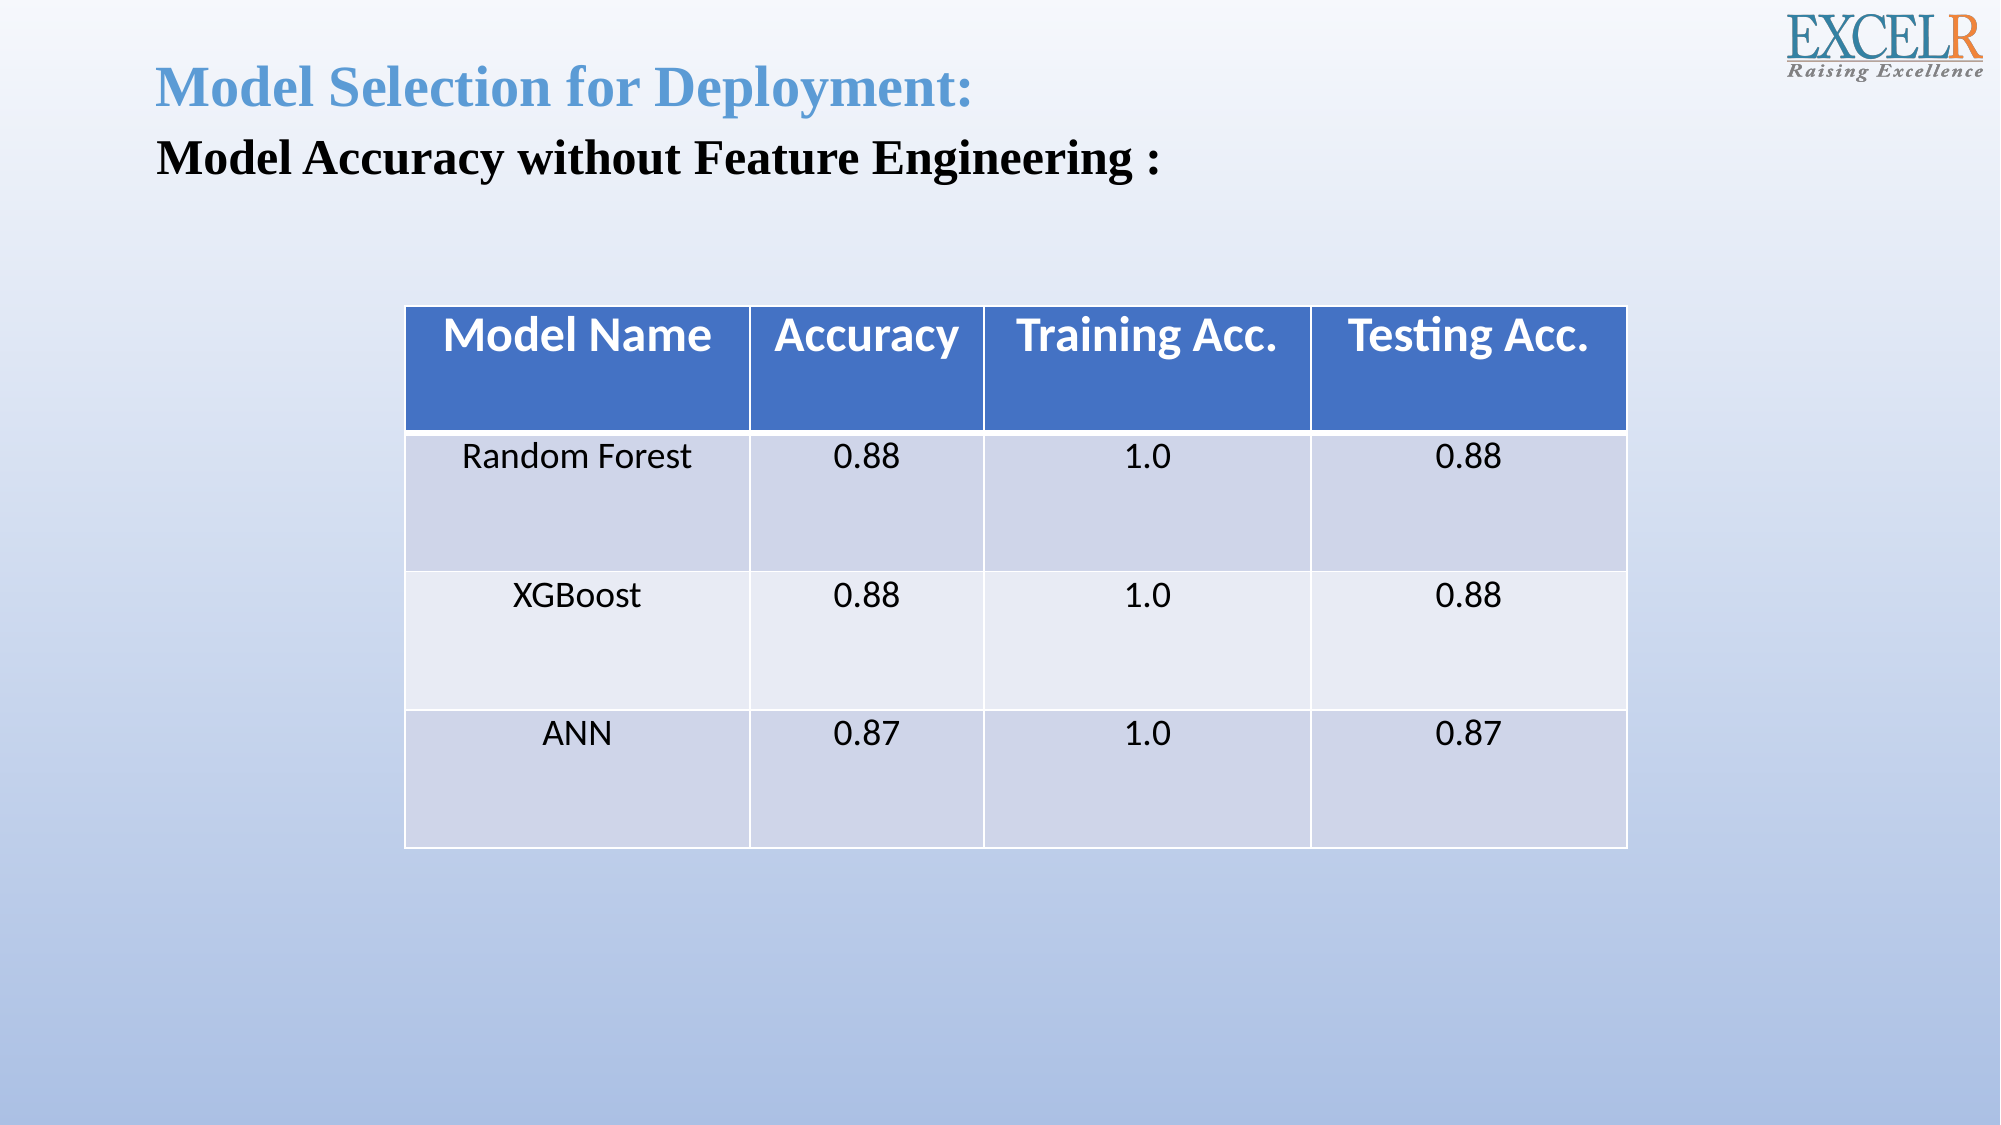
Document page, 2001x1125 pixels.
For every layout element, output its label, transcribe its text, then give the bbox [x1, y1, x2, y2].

text_box Model Accuracy without Feature Engineering : [141, 126, 1467, 193]
table_cell 1.0 [985, 436, 1310, 571]
table_cell 1.0 [985, 711, 1310, 847]
table_cell ANN [406, 711, 749, 847]
table_header Testing Acc. [1312, 307, 1626, 430]
table_cell XGBoost [406, 572, 749, 709]
table_cell 0.87 [751, 711, 983, 847]
table_cell 0.88 [1312, 436, 1626, 571]
text_box Model Selection for Deployment: [126, 40, 1467, 126]
picture [1787, 14, 1983, 82]
table_cell 0.88 [1312, 572, 1626, 709]
table_cell 0.88 [751, 436, 983, 571]
table_header Model Name [406, 307, 749, 430]
table_cell Random Forest [406, 436, 749, 571]
table_header Training Acc. [985, 307, 1310, 430]
table_cell 0.88 [751, 572, 983, 709]
table_cell 1.0 [985, 572, 1310, 709]
table_cell 0.87 [1312, 711, 1626, 847]
table_header Accuracy [751, 307, 983, 430]
